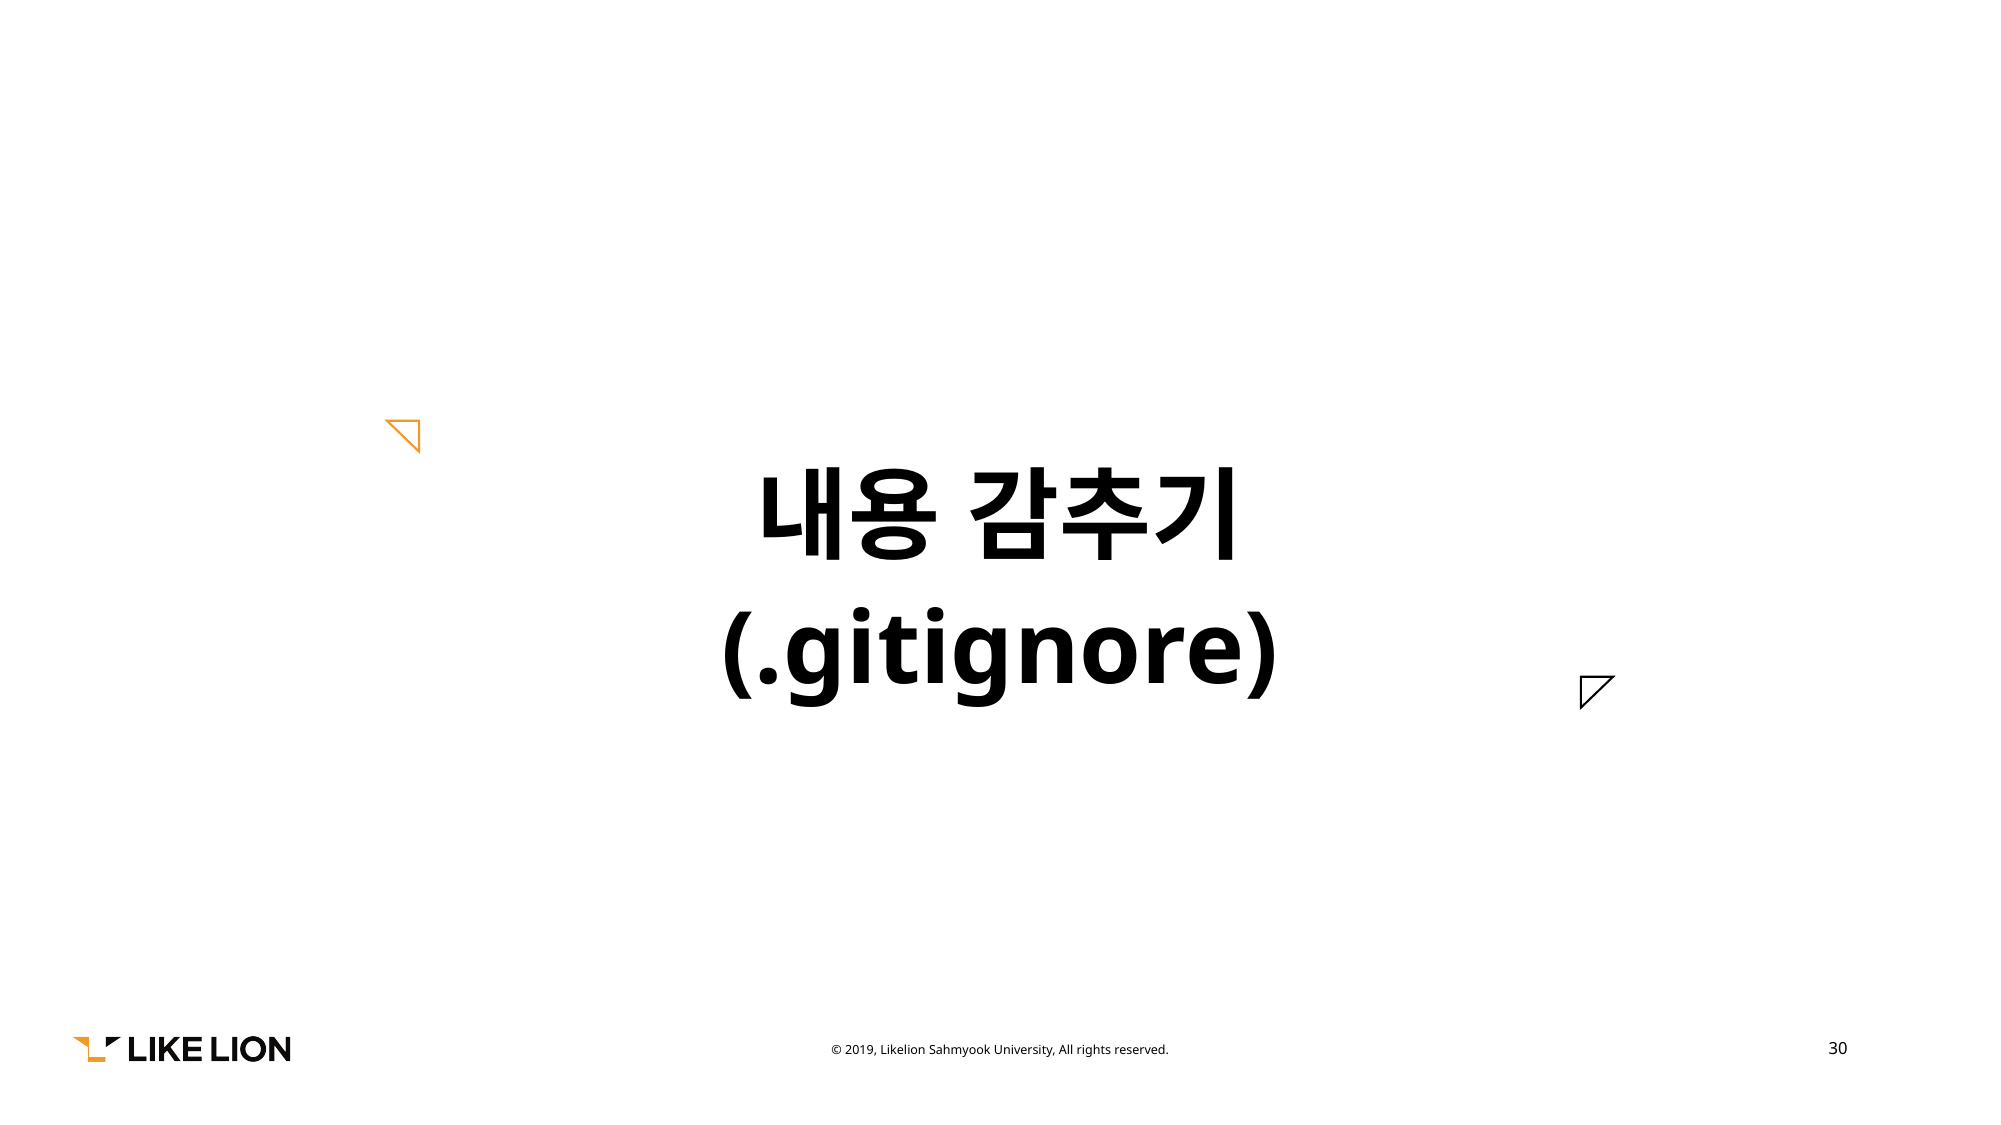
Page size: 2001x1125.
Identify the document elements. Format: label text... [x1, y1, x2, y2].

picture [72, 1036, 291, 1064]
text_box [386, 420, 1613, 788]
slide_number 30 [1412, 1019, 1863, 1080]
